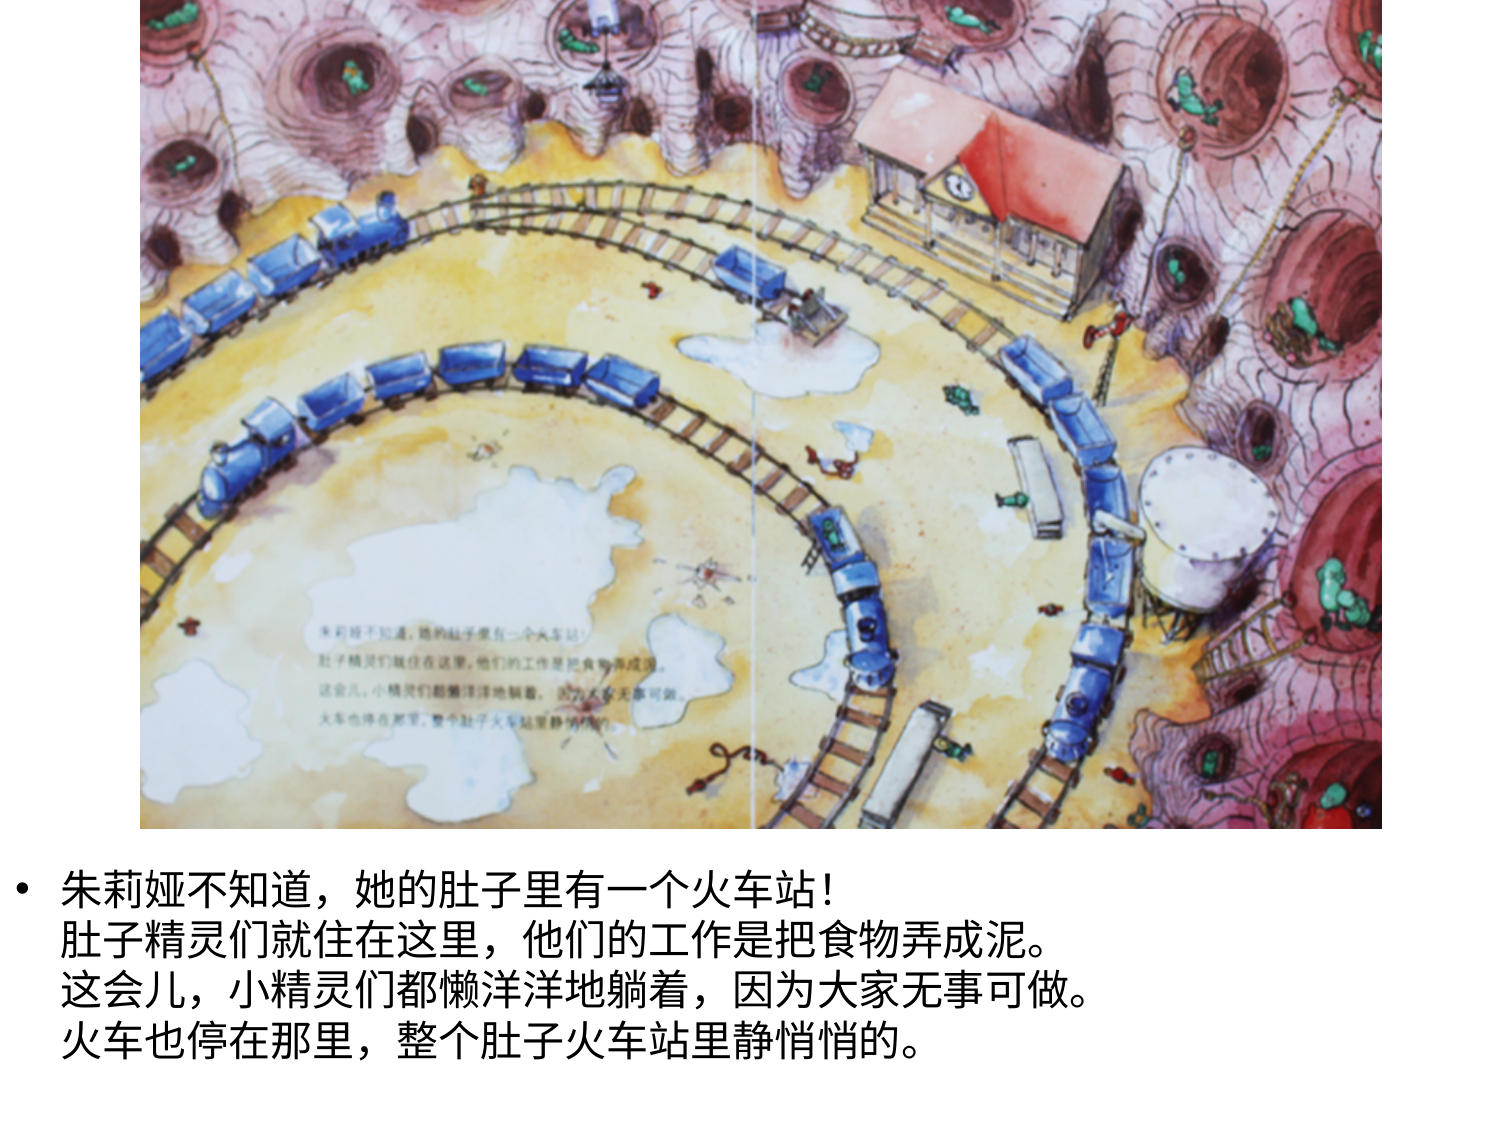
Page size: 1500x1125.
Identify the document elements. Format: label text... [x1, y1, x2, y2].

picture [140, 0, 1382, 829]
list 朱莉娅不知道，她的肚子里有一个火车站！ 肚子精灵们就住在这里，他们的工作是把食物弄成泥。 这会儿，小精灵们都懒洋洋地躺着，因为大家无事可做。 火车也停在那里，整个肚子火车站里静悄悄的。 [0, 855, 1500, 1125]
